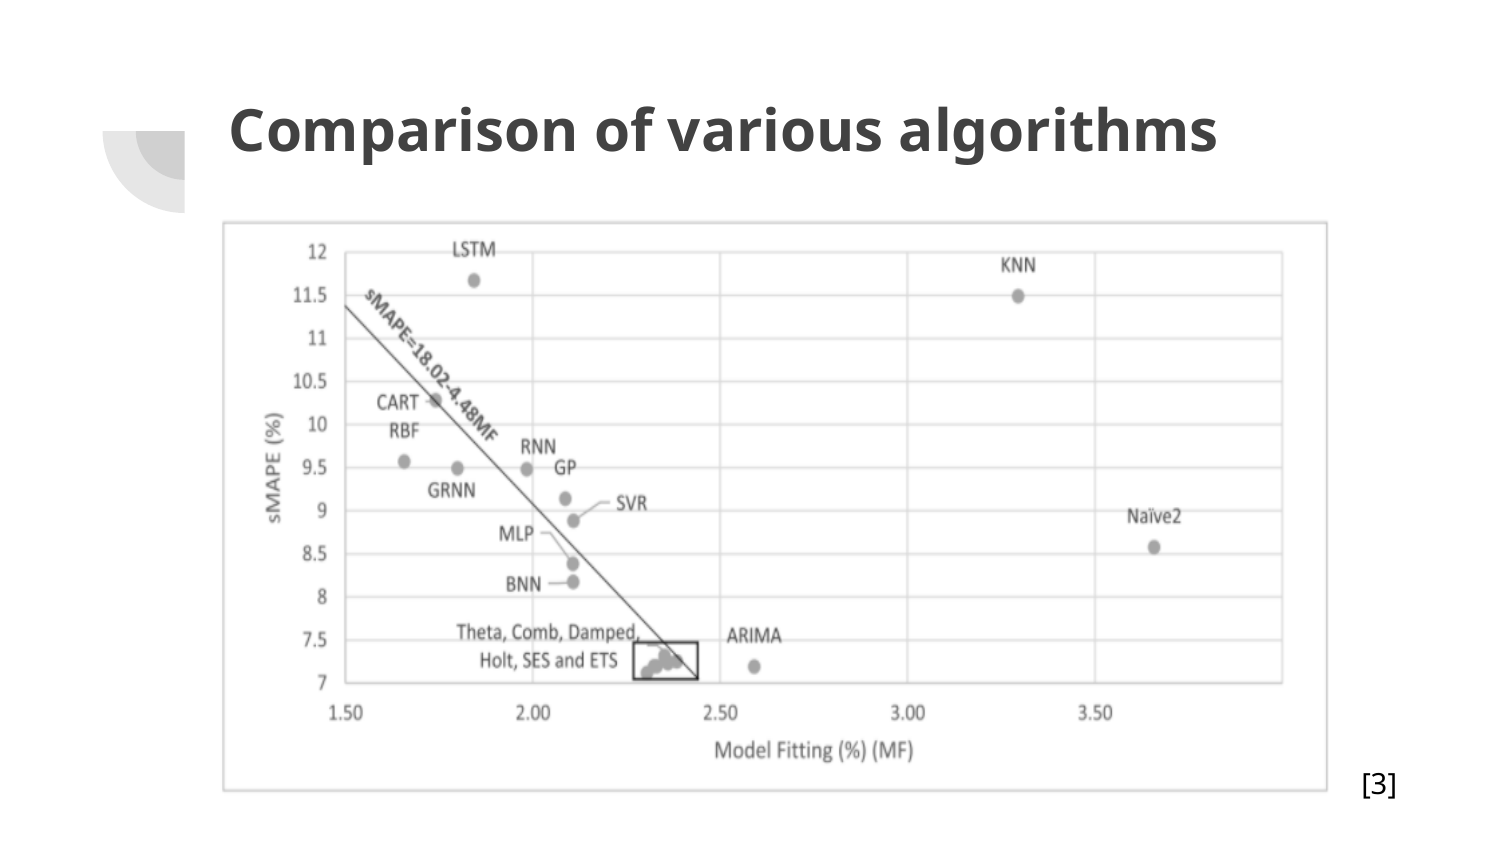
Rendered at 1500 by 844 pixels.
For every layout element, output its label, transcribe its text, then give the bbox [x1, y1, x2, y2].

text_box [3] [1346, 749, 1416, 801]
picture [213, 212, 1334, 801]
title Comparison of various algorithms [213, 78, 1368, 172]
